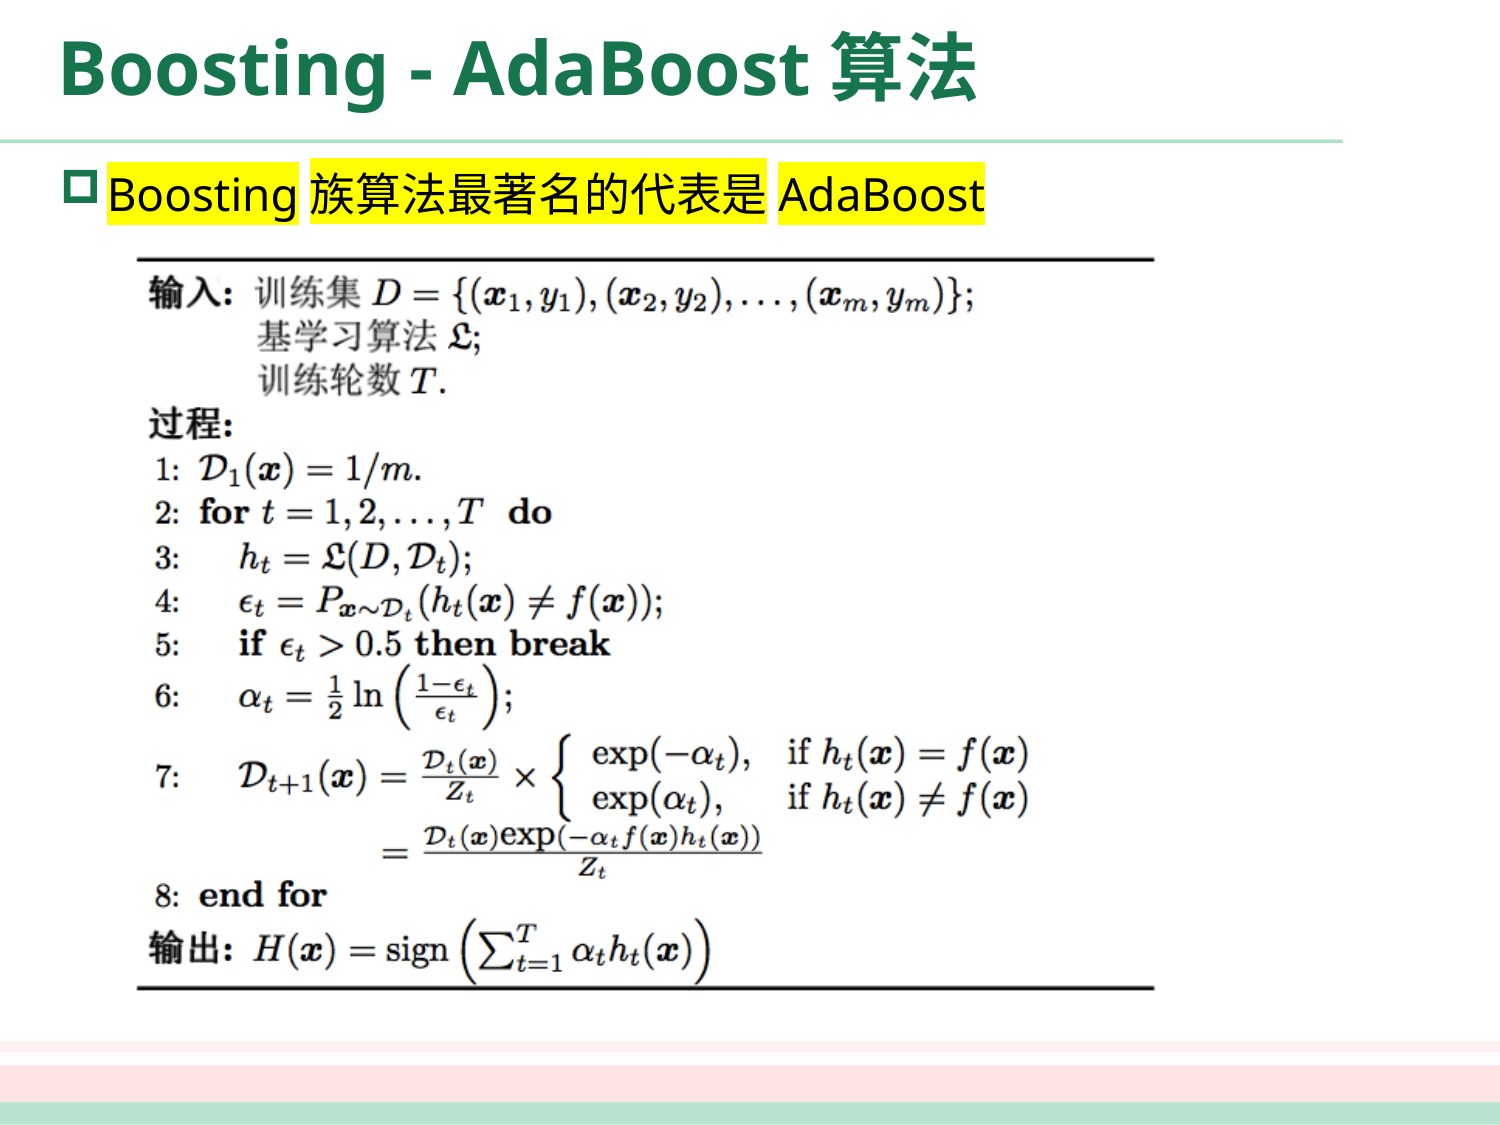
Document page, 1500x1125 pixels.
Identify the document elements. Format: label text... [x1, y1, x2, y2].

picture [0, 0, 1500, 1125]
title Boosting - AdaBoost算法 [42, 7, 1337, 135]
text_box Boosting族算法最著名的代表是AdaBoost [45, 158, 1001, 228]
